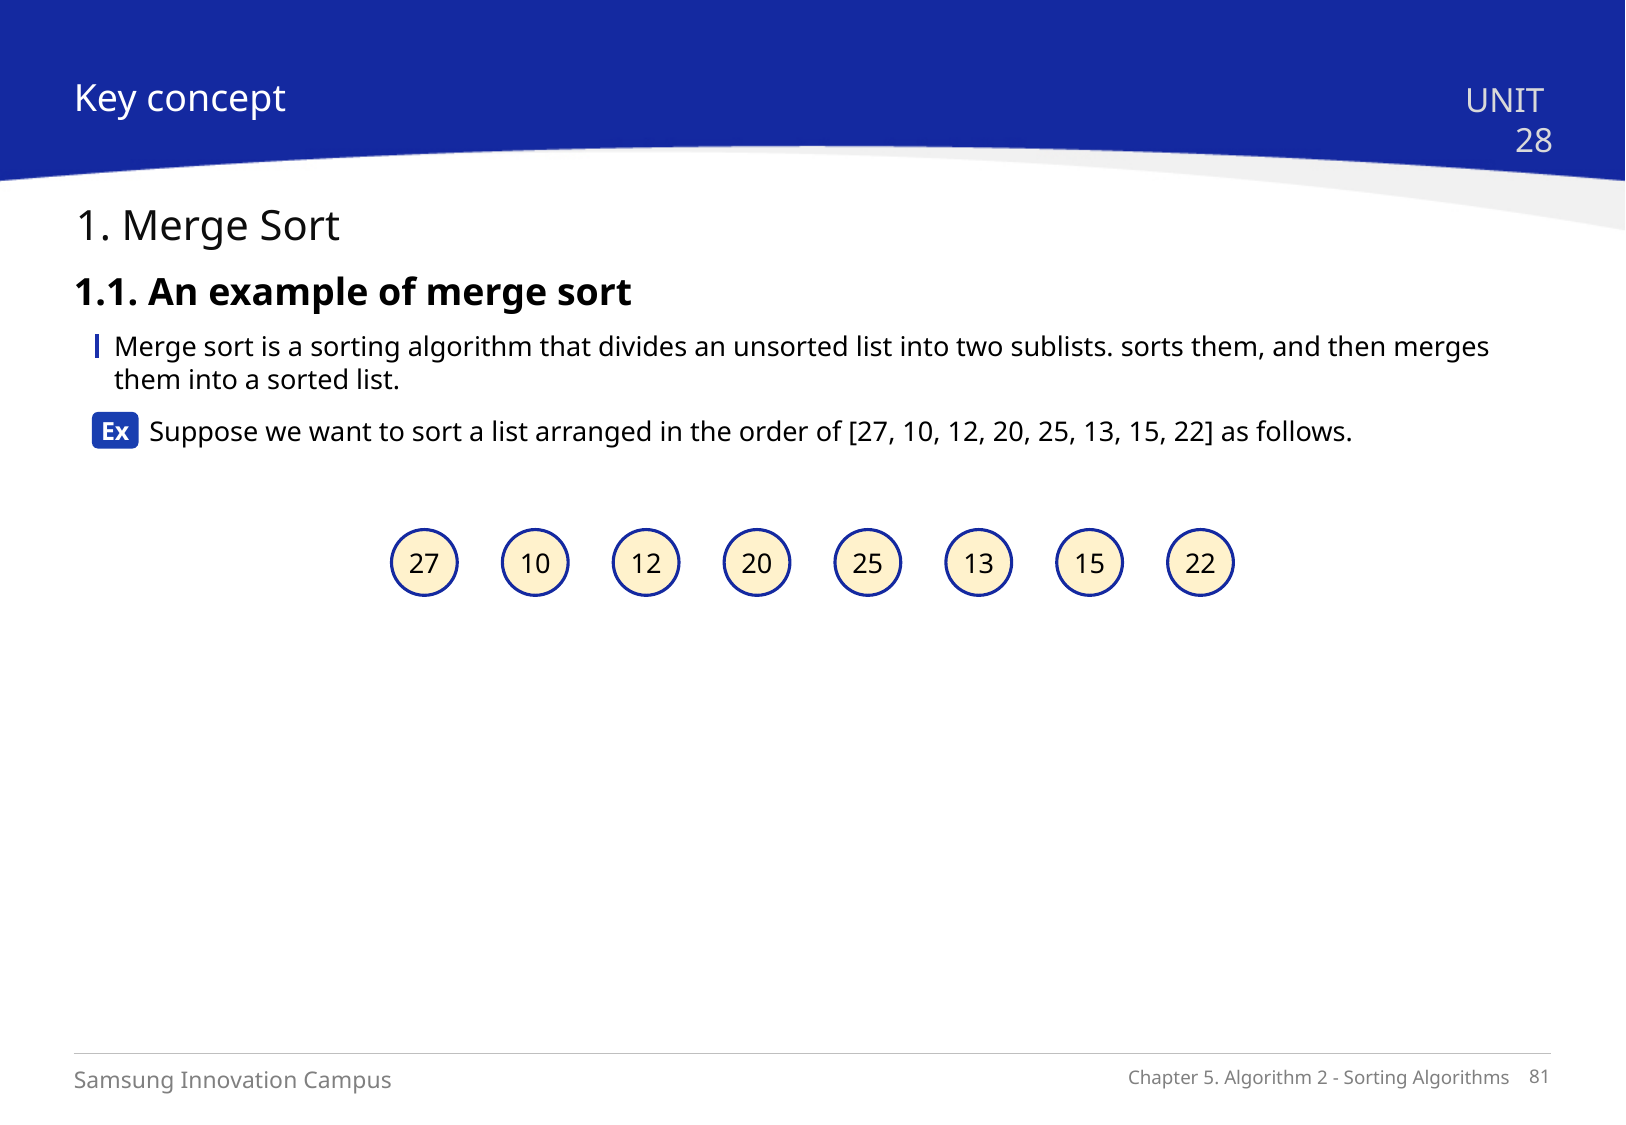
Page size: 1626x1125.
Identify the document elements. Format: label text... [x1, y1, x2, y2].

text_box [391, 529, 1234, 596]
text_box 1.1. An example of merge sort [59, 260, 872, 320]
text_box 1. Merge Sort [75, 198, 1554, 250]
text_box UNIT 28 [1422, 78, 1554, 159]
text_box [91, 407, 1534, 455]
picture [0, 0, 1625, 1125]
text_box Key concept [73, 73, 981, 120]
text_box Merge sort is a sorting algorithm that divides an unsorted list into two sublists. sorts them, and then merges them into a sorted list. [94, 329, 1554, 396]
